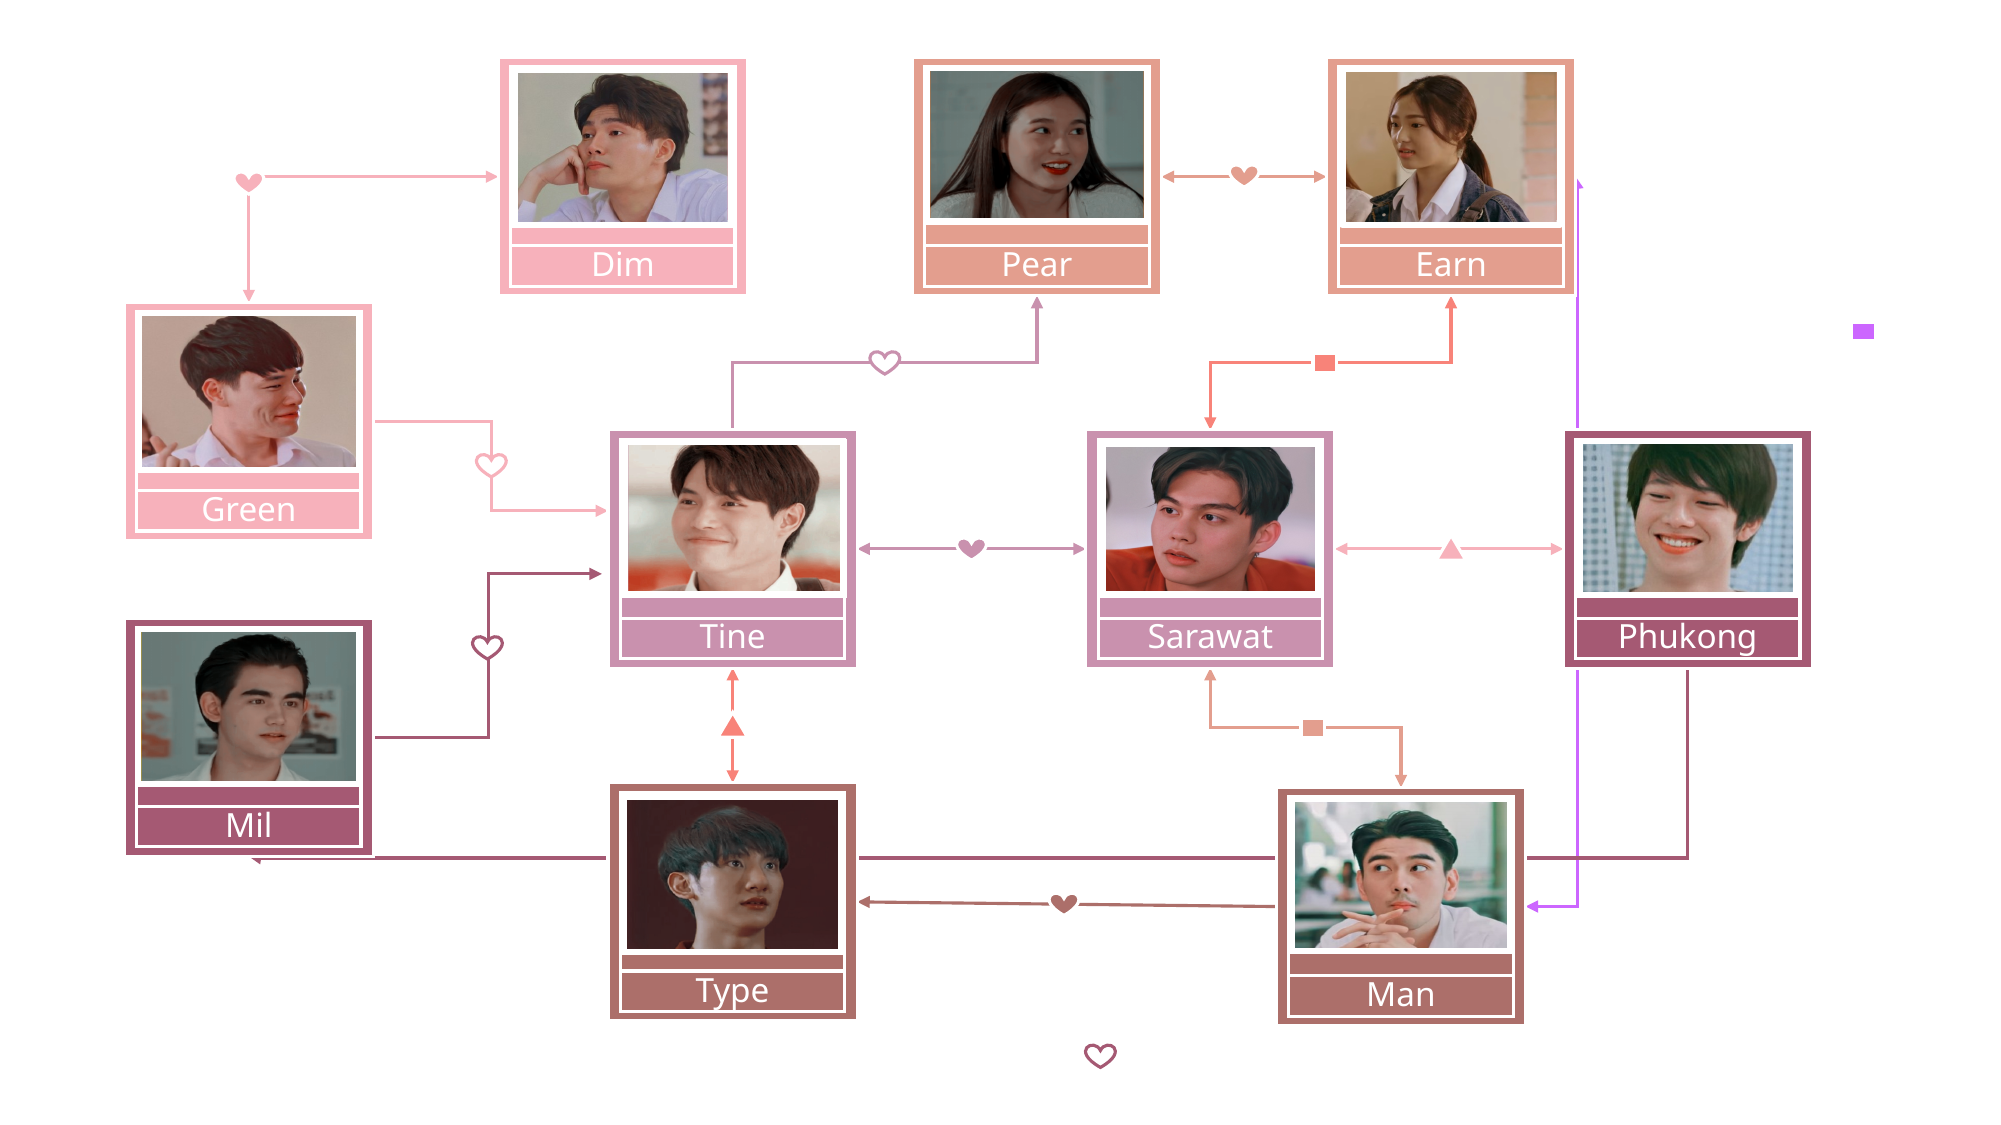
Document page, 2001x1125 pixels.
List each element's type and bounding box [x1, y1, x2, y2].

text_box [124, 57, 1876, 1068]
